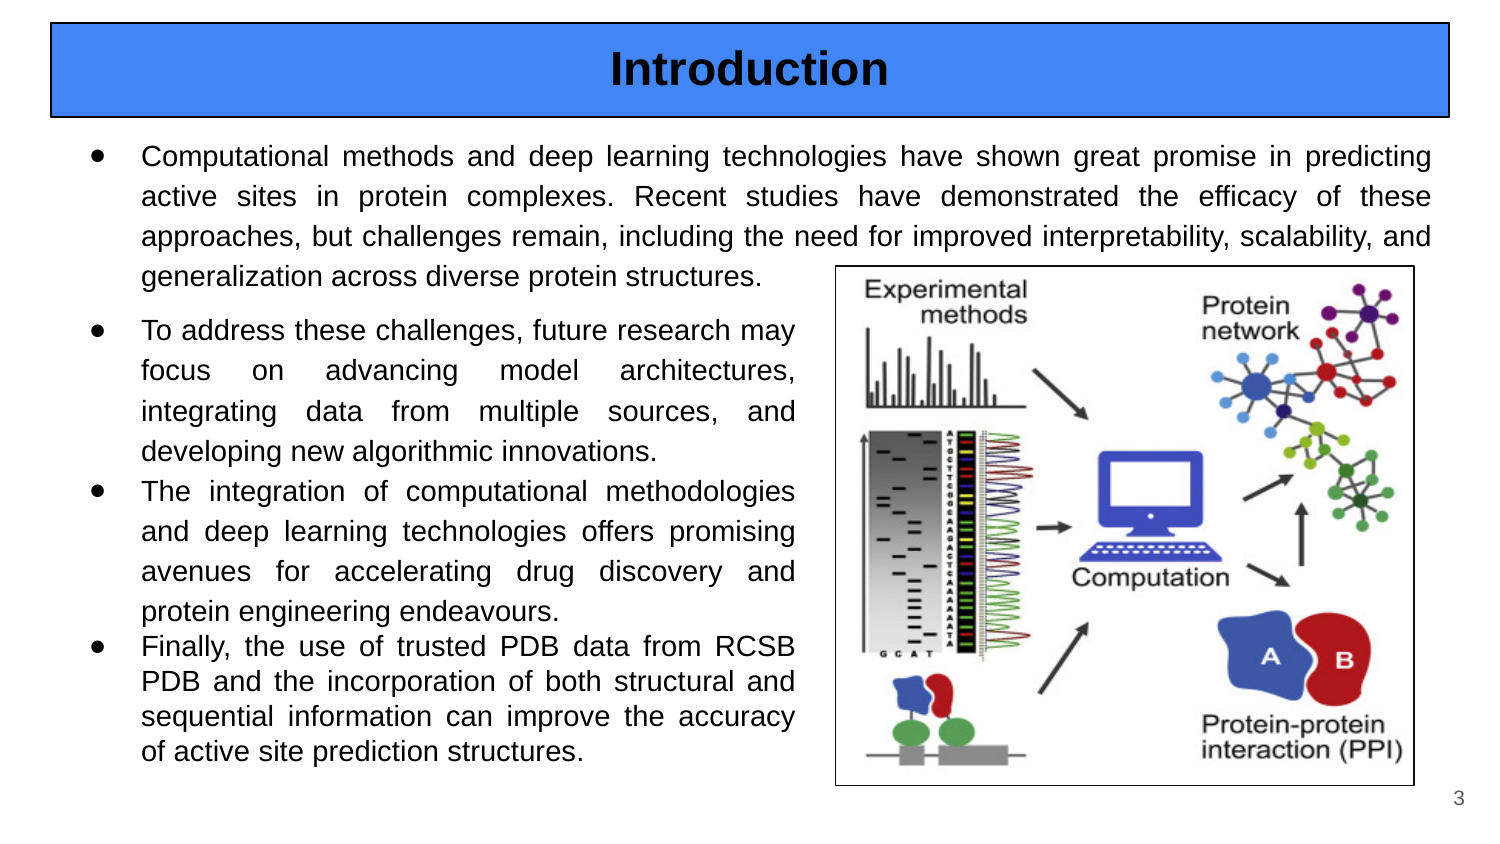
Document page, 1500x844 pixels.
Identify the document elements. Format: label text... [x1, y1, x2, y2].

title Introduction [51, 23, 1449, 116]
text_box Computational methods and deep learning technologies have shown great promise in predicting active sites in protein complexes. Recent studies have demonstrated the efficacy of these approaches, but challenges remain, including the need for improved interpretability, scalability, and generalization across diverse protein structures. [51, 116, 1449, 211]
list To address these challenges, future research may focus on advancing model architectures, integrating data from multiple sources, and developing new algorithmic innovations. The integration of computational methodologies and deep learning technologies offers promising avenues for accelerating drug discovery and protein engineering endeavours. Finally, the use of trusted PDB data from RCSB PDB and the incorporation of both structural and sequential information can improve the accuracy of active site prediction structures. [51, 291, 812, 785]
slide_number 3 [1389, 764, 1480, 830]
picture [836, 266, 1414, 785]
